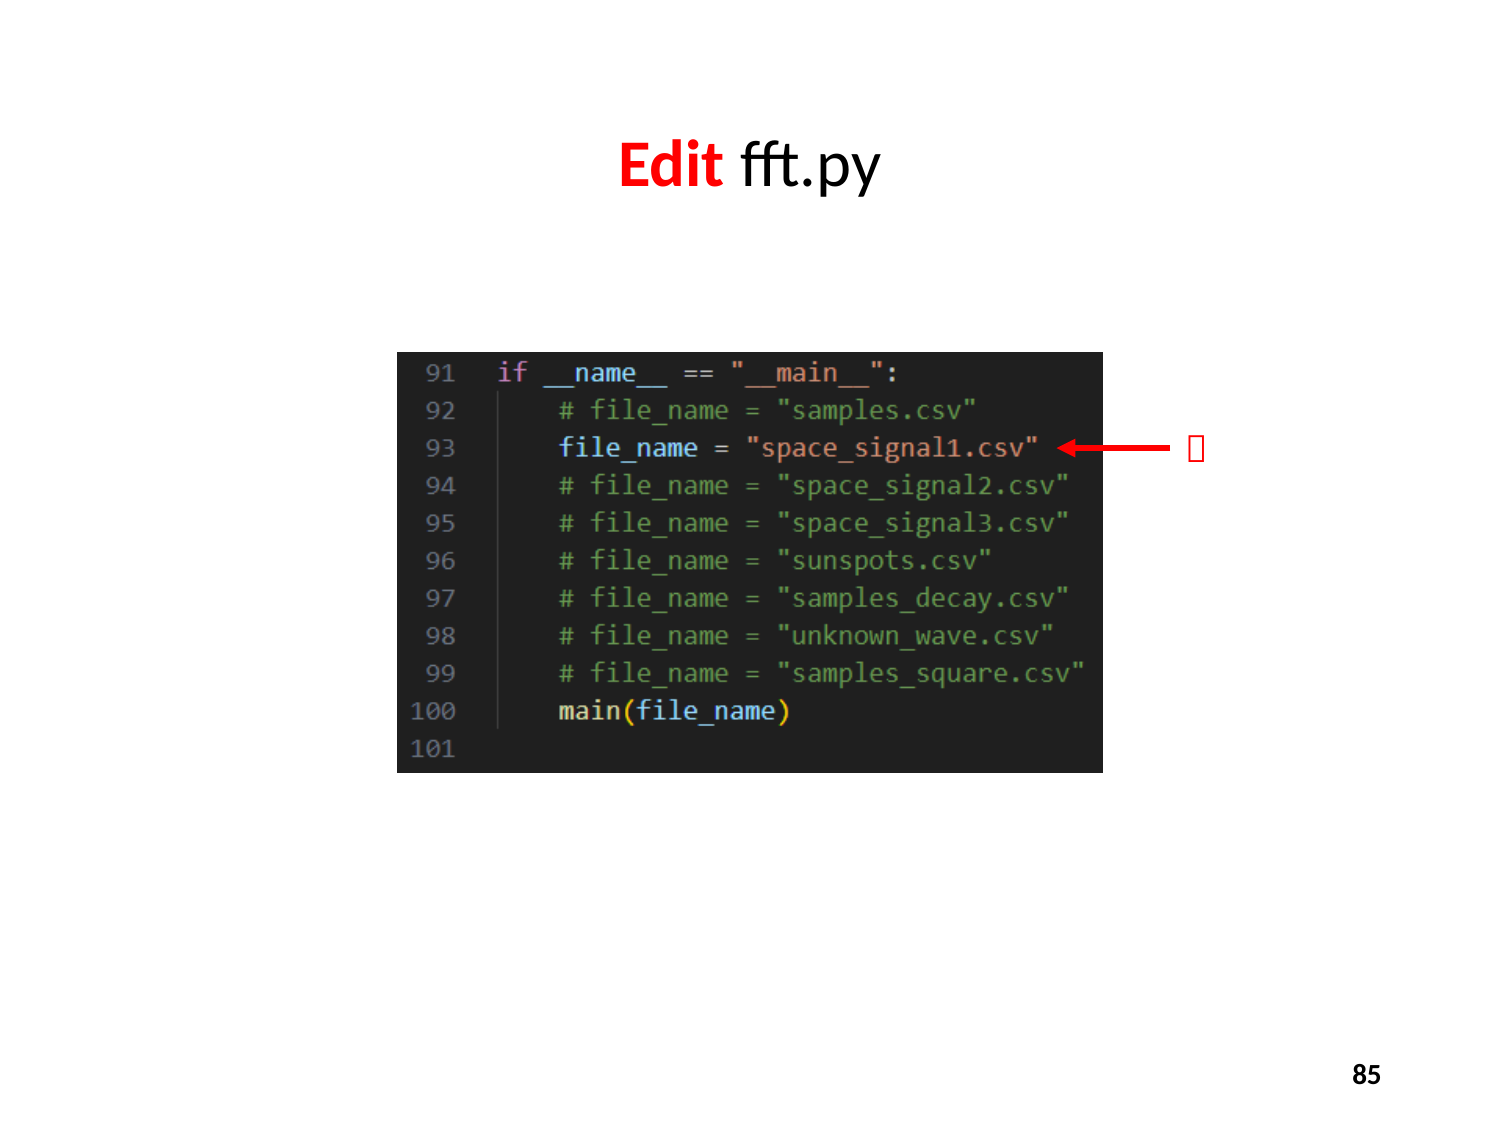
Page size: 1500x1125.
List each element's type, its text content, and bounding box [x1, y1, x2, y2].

title Edit fft.py [103, 56, 1397, 274]
slide_number 85 [1059, 1042, 1397, 1103]
picture [397, 352, 1103, 773]
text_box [1056, 417, 1234, 479]
